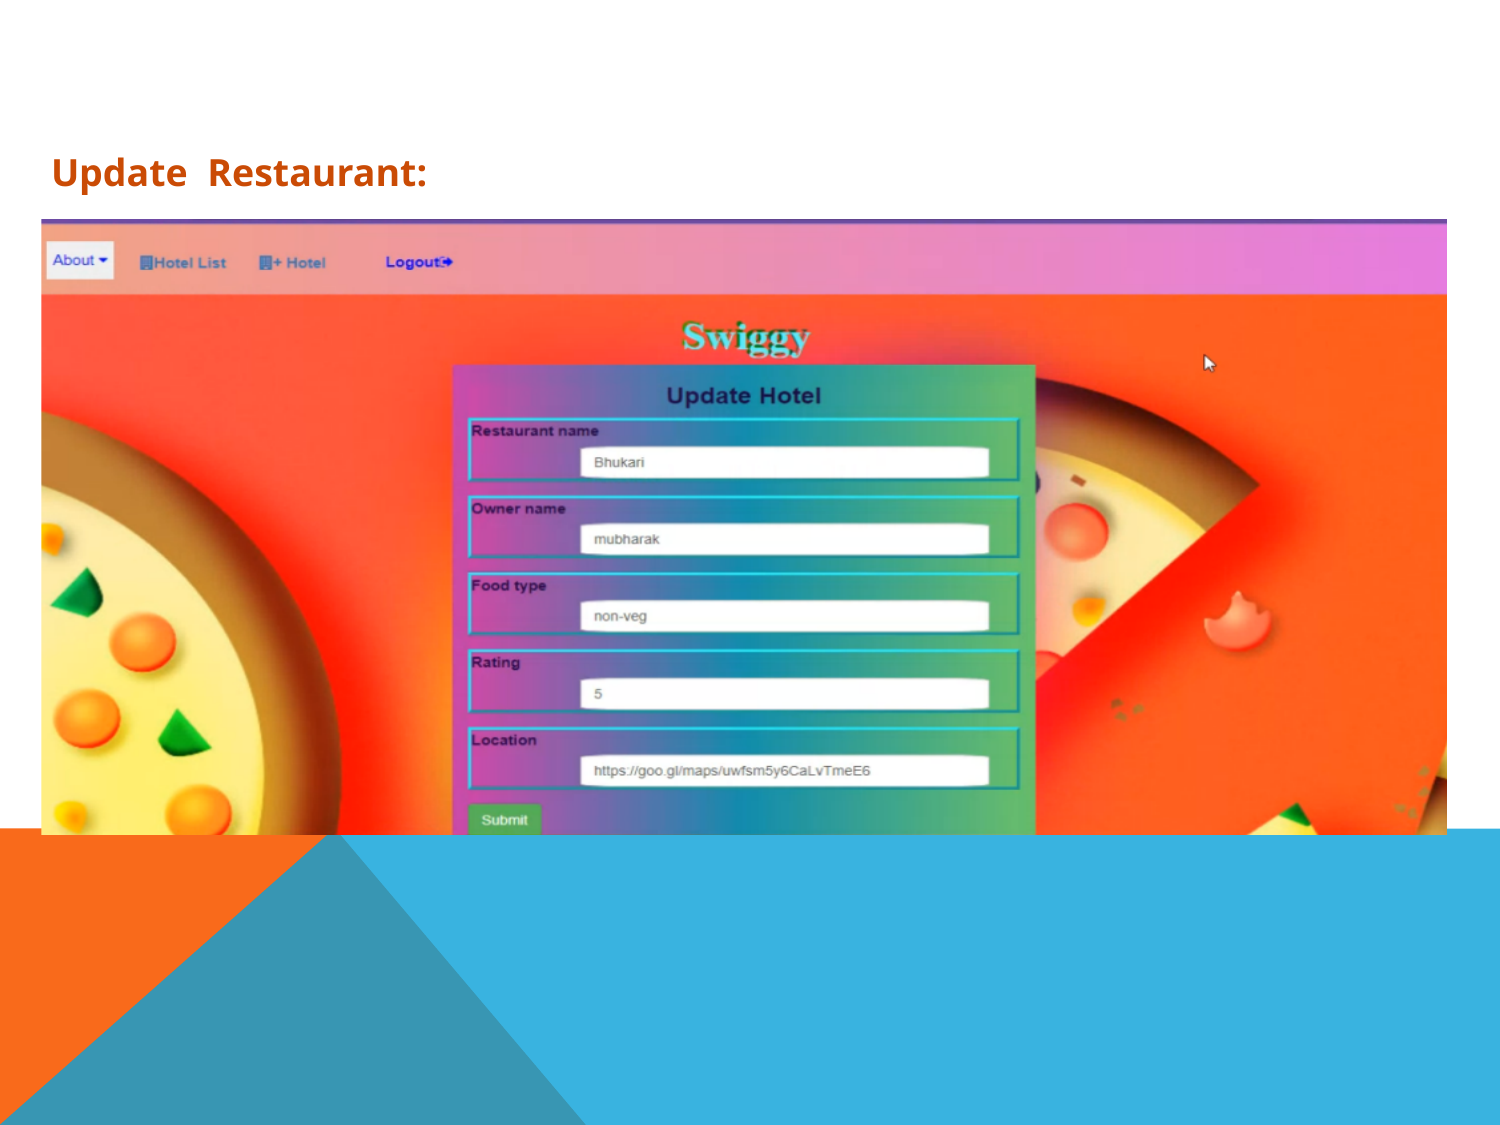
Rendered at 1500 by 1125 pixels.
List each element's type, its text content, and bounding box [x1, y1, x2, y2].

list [41, 219, 1448, 835]
text_box Update Restaurant: [36, 141, 443, 202]
